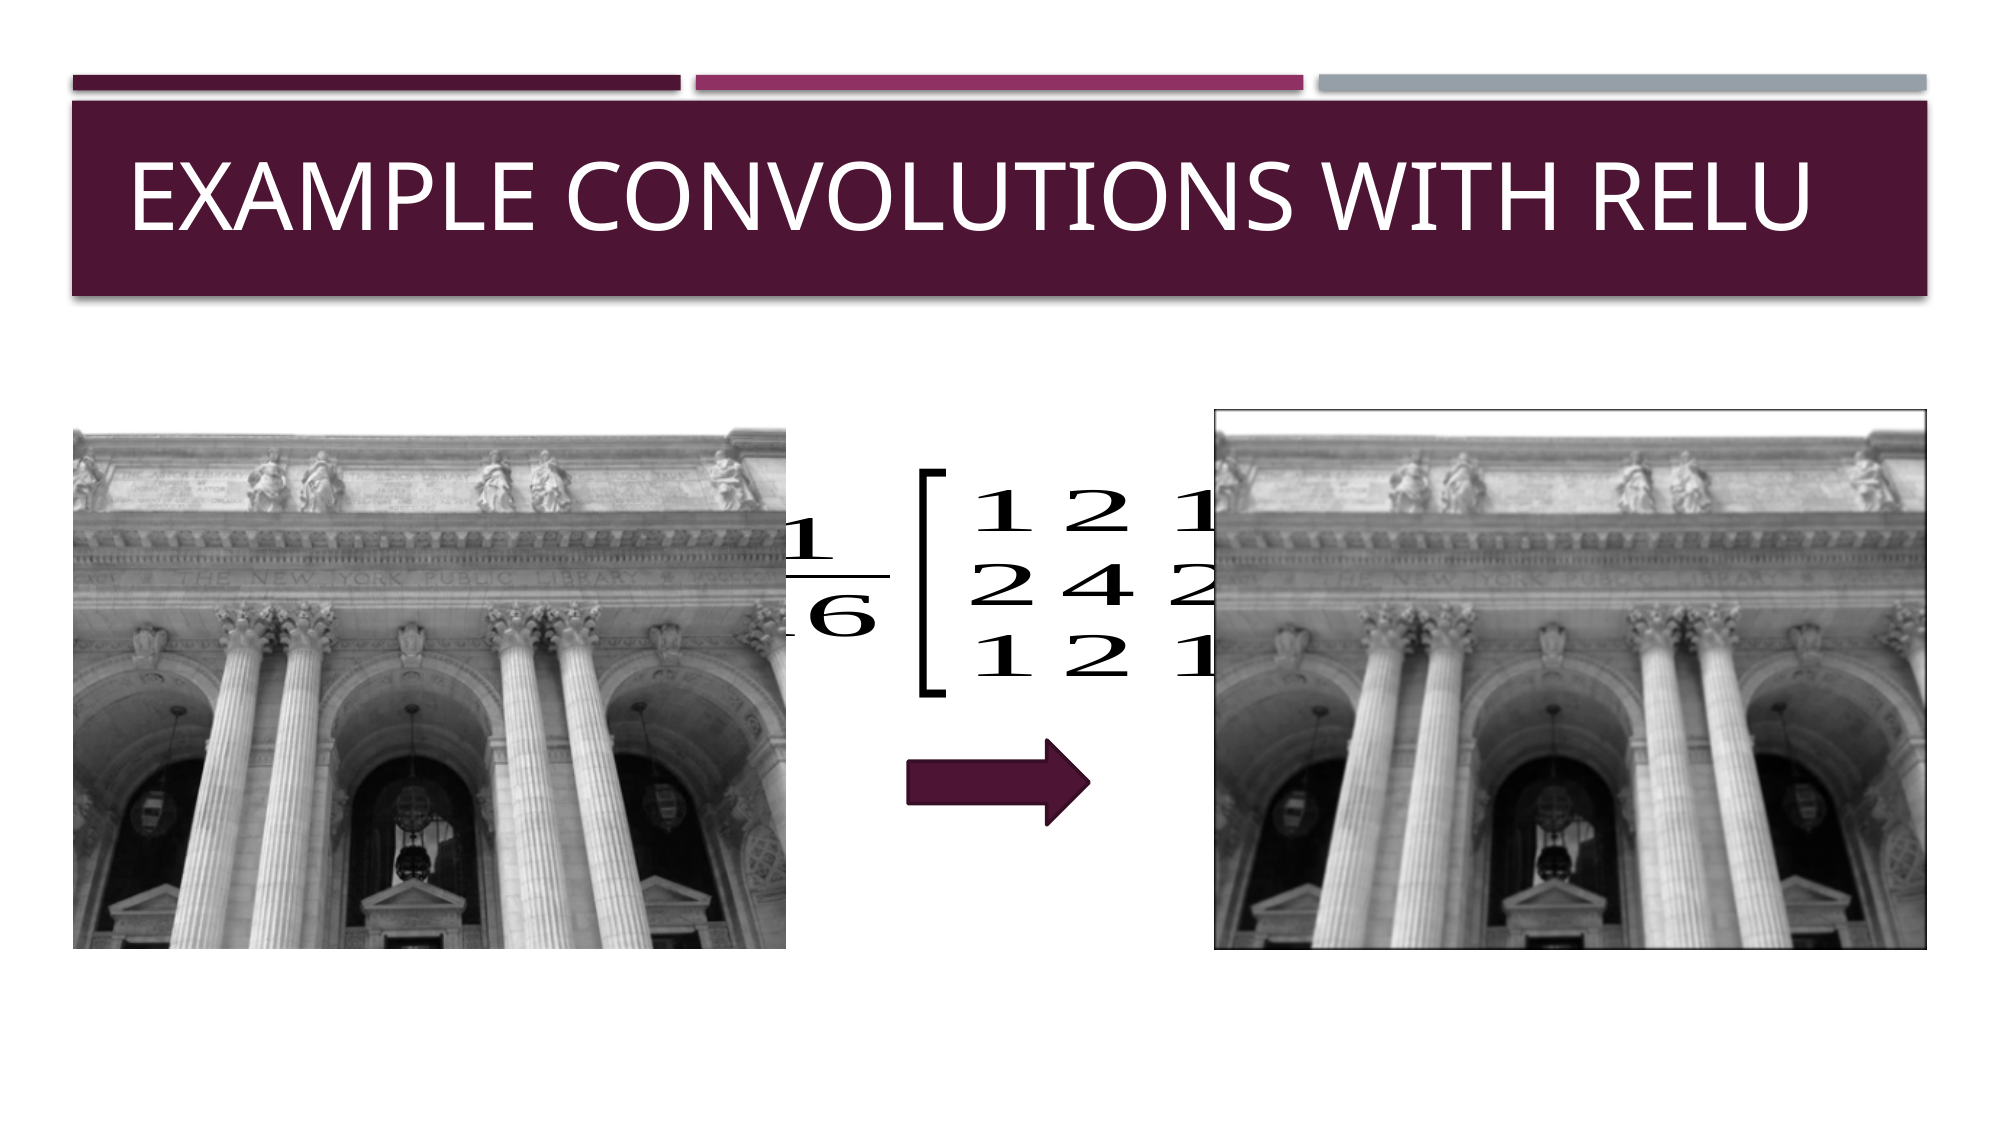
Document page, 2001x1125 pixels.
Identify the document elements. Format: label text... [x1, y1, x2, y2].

picture [1214, 408, 1928, 951]
text_box Example Convolutions With ReLU [111, 104, 1880, 257]
text_box [906, 738, 1091, 827]
picture [72, 408, 786, 950]
